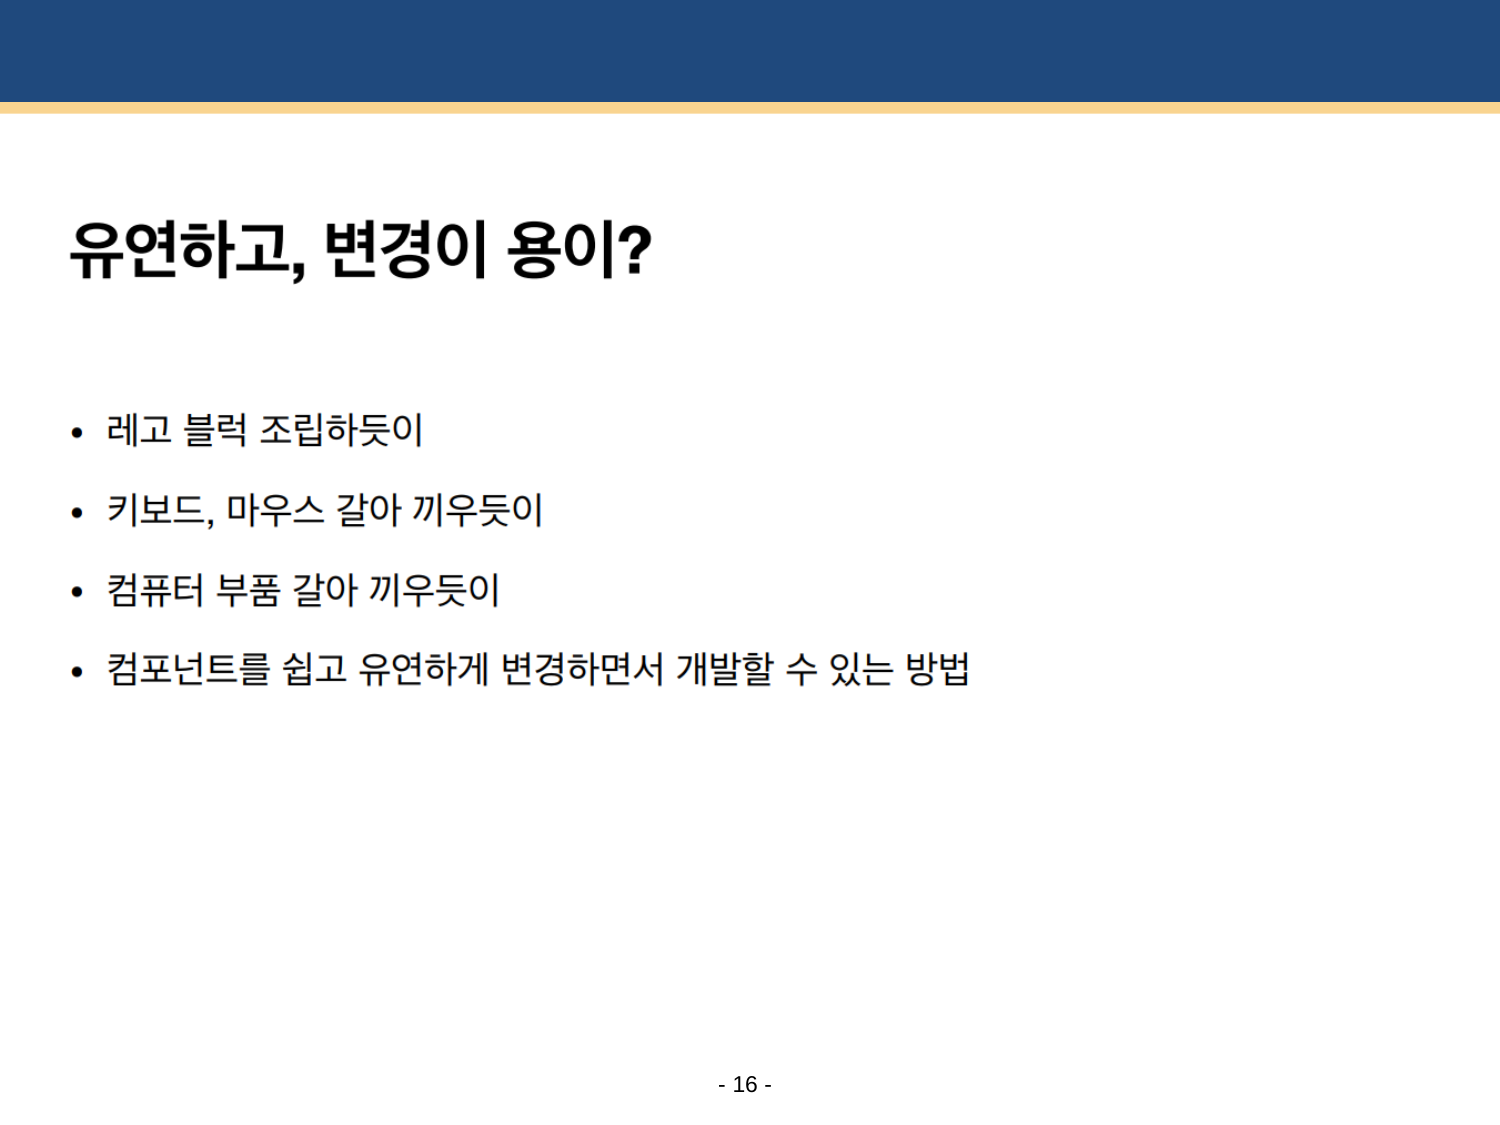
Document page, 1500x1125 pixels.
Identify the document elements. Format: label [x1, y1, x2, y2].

picture [0, 147, 1500, 978]
